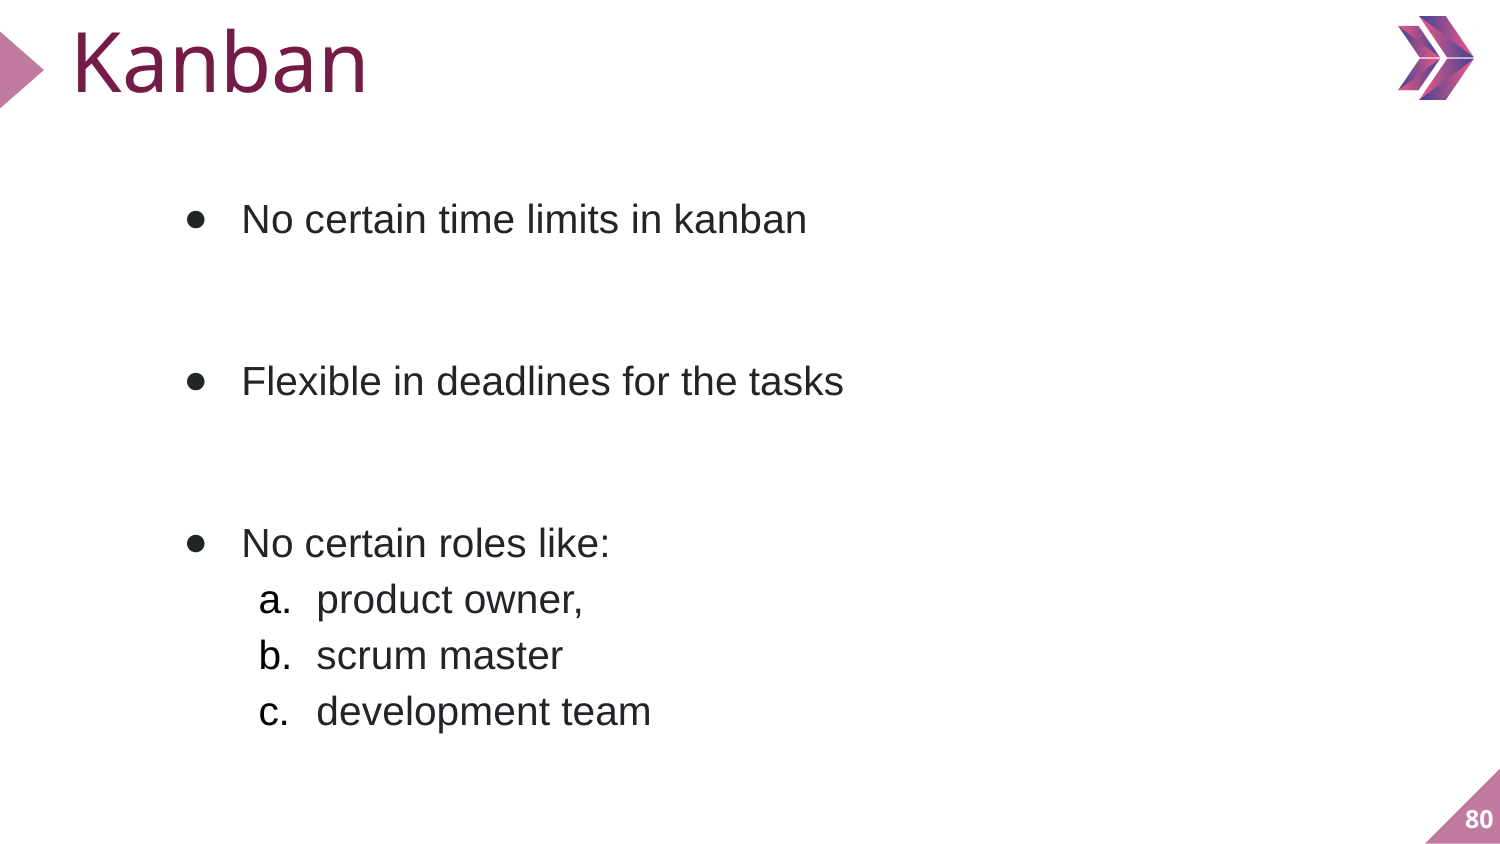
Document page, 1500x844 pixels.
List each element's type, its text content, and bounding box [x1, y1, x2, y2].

picture [1398, 16, 1474, 100]
text_box No certain time limits in kanban Flexible in deadlines for the tasks No certain roles like: product owner, scrum master development team [151, 170, 1315, 749]
text_box Kanban [70, 28, 1451, 132]
slide_number 80 [1418, 760, 1494, 838]
